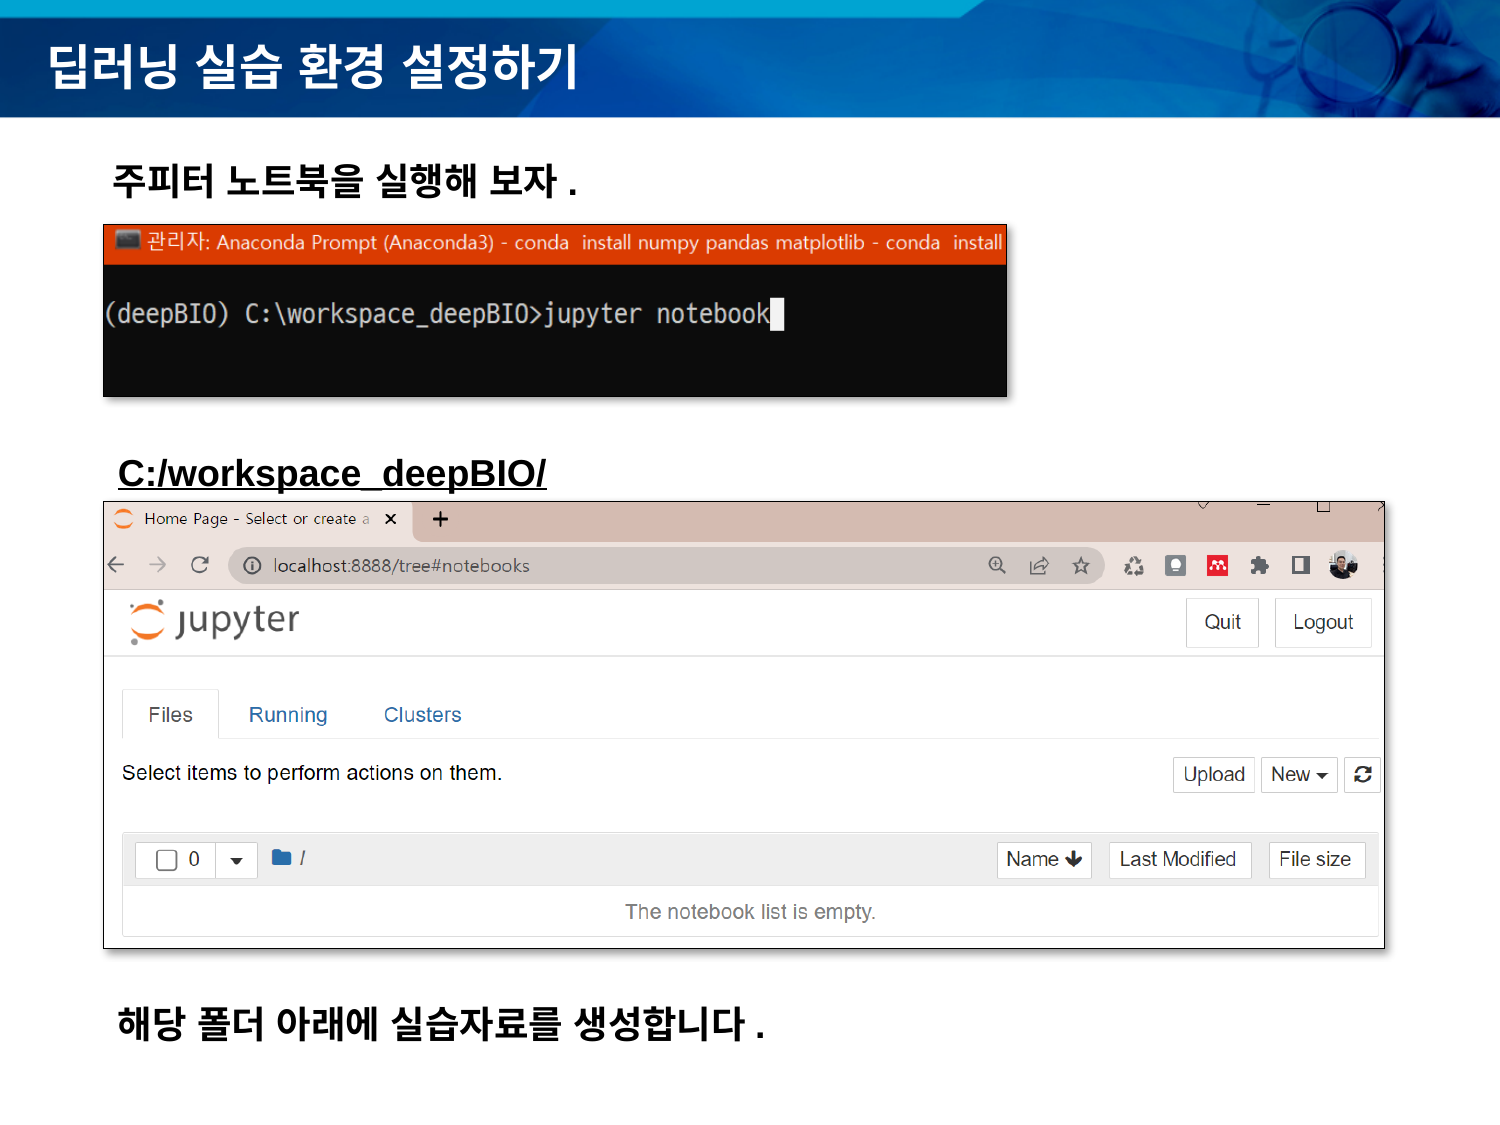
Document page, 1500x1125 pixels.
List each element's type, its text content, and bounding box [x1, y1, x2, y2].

text_box 주피터 노트북을 실행해 보자. [98, 150, 672, 211]
text_box C:/workspace_deepBIO/ [103, 441, 677, 501]
picture [103, 224, 1007, 397]
text_box 해당 폴더 아래에 실습자료를 생성합니다. [103, 993, 915, 1054]
picture [0, 0, 1500, 118]
picture [103, 501, 1385, 949]
title 딥러닝 실습 환경 설정하기 [31, 36, 1468, 105]
